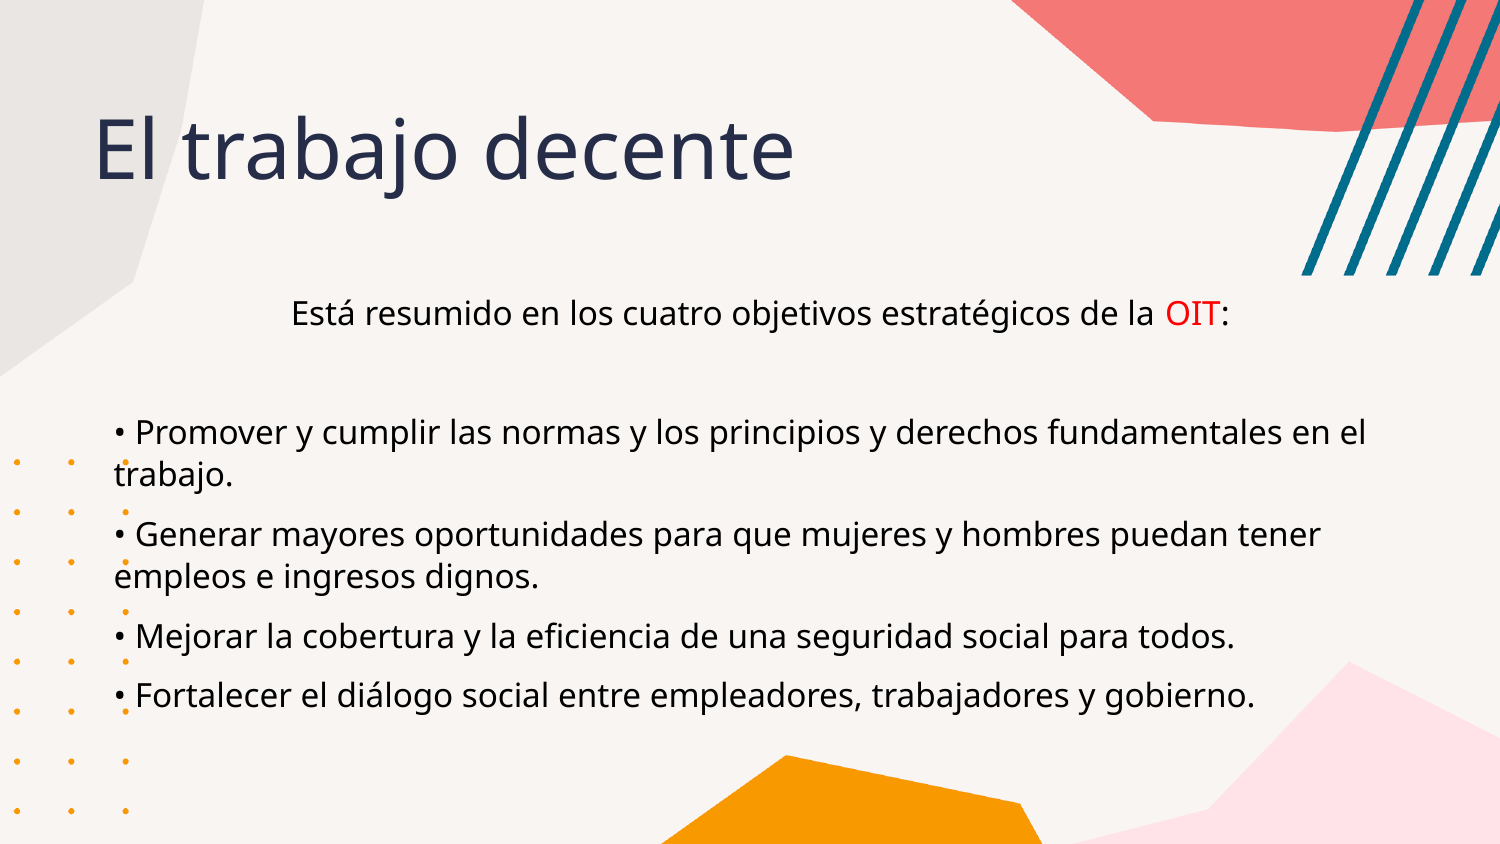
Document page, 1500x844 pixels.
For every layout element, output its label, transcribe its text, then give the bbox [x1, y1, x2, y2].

list Está resumido en los cuatro objetivos estratégicos de la OIT: • Promover y cumplir las normas y los principios y derechos fundamentales en el trabajo. • Generar mayores oportunidades para que mujeres y hombres puedan tener empleos e ingresos dignos. • Mejorar la cobertura y la eficiencia de una seguridad social para todos. • Fortalecer el diálogo social entre empleadores, trabajadores y gobierno. [77, 274, 1423, 554]
title El trabajo decente [77, 106, 1344, 186]
picture [1356, 0, 1497, 274]
picture [1313, 0, 1455, 274]
picture [0, 0, 1500, 844]
